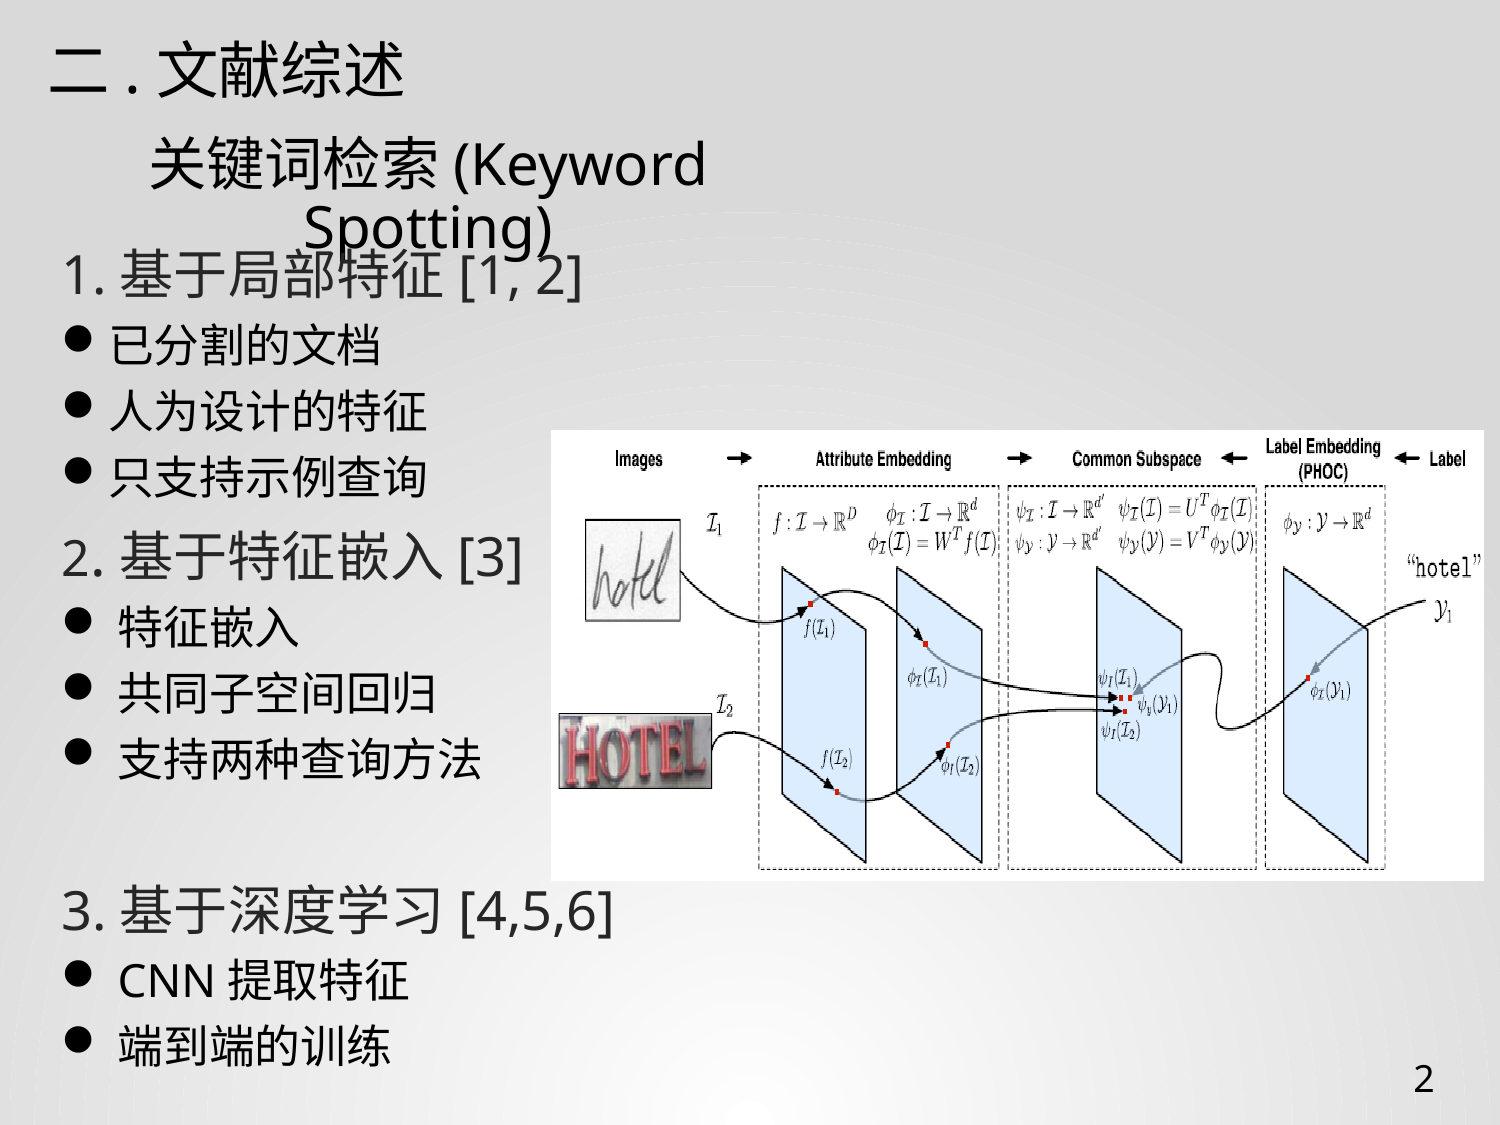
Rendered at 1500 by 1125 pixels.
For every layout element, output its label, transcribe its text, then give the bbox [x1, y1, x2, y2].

text_box 2 [1398, 1047, 1481, 1108]
text_box 3.基于深度学习[4,5,6] CNN提取特征 端到端的训练 [46, 855, 797, 1081]
text_box 1.基于局部特征[1, 2] 已分割的文档 人为设计的特征 只支持示例查询 2.基于特征嵌入[3] 特征嵌入 共同子空间回归 支持两种查询方法 [46, 220, 1500, 904]
text_box 关键词检索(Keyword Spotting) [46, 127, 810, 220]
picture [551, 430, 1485, 881]
text_box 二.文献综述 [32, 23, 421, 114]
